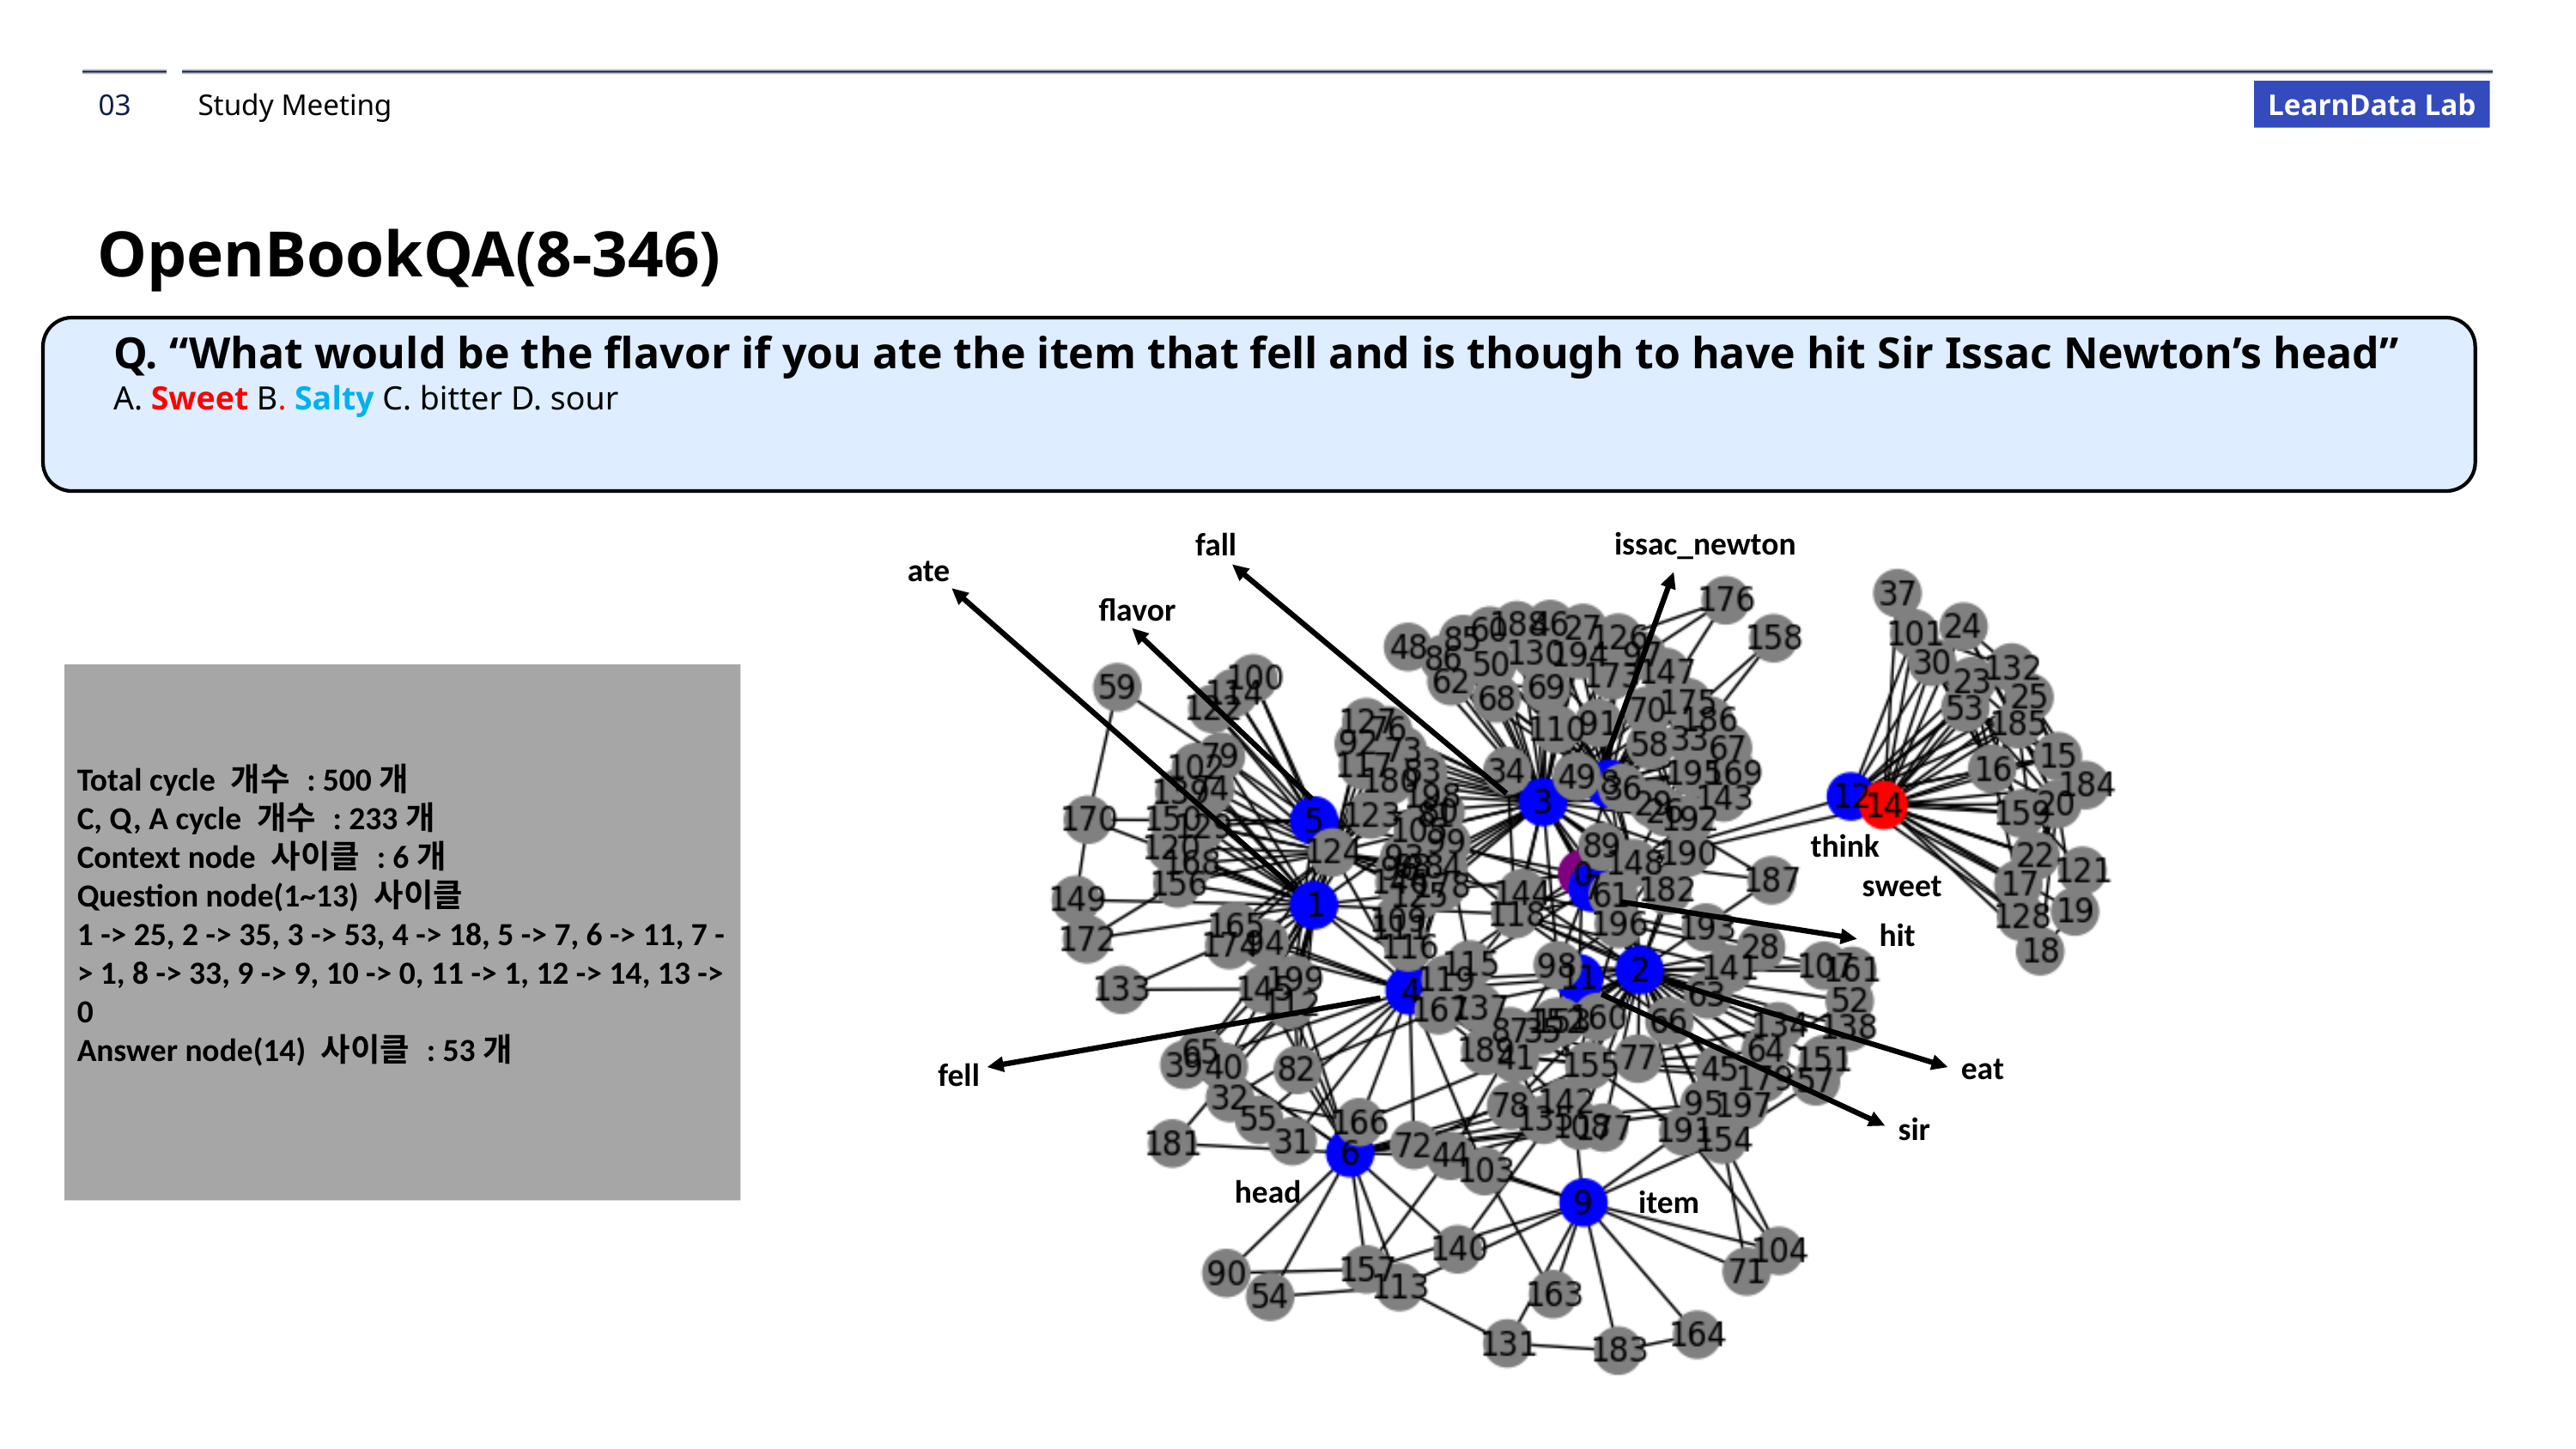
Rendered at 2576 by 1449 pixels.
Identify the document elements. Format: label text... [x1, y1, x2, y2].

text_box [1231, 564, 1507, 794]
text_box ate [895, 543, 947, 594]
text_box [987, 997, 1381, 1068]
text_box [1601, 993, 1886, 1126]
text_box [40, 315, 2477, 494]
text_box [951, 588, 1296, 890]
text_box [1620, 901, 1857, 939]
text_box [182, 67, 2493, 76]
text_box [1668, 981, 1948, 1068]
text_box fell [925, 1047, 947, 1100]
text_box Total cycle 개수 : 500개 C, Q, A cycle 개수 : 233개 Context node 사이클 : 6개 Question node(1~13) 사이클 1 -> 25, 2 -> 35, 3 -> 53, 4 -> 18, 5 -> 7, 6 -> 11, 7 -> 1, 8 -> 33, 9 -> 9, 10 -> 0, 11 -> 1, 12 -> 14, 13 -> 0 Answer node(14) 사이클 : 53개 [63, 663, 743, 1203]
text_box OpenBookQA(8-346) [84, 207, 952, 296]
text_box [185, 80, 2490, 142]
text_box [1607, 572, 1674, 757]
text_box Q. “What would be the flavor if you ate the item that fell and is though to have hit Sir Issac Newton’s head” A. Sweet B. Salty C. bitter D. sour [100, 319, 2493, 423]
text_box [1132, 627, 1312, 799]
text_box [82, 67, 167, 76]
text_box 03 [85, 82, 161, 128]
picture [951, 497, 2212, 1449]
